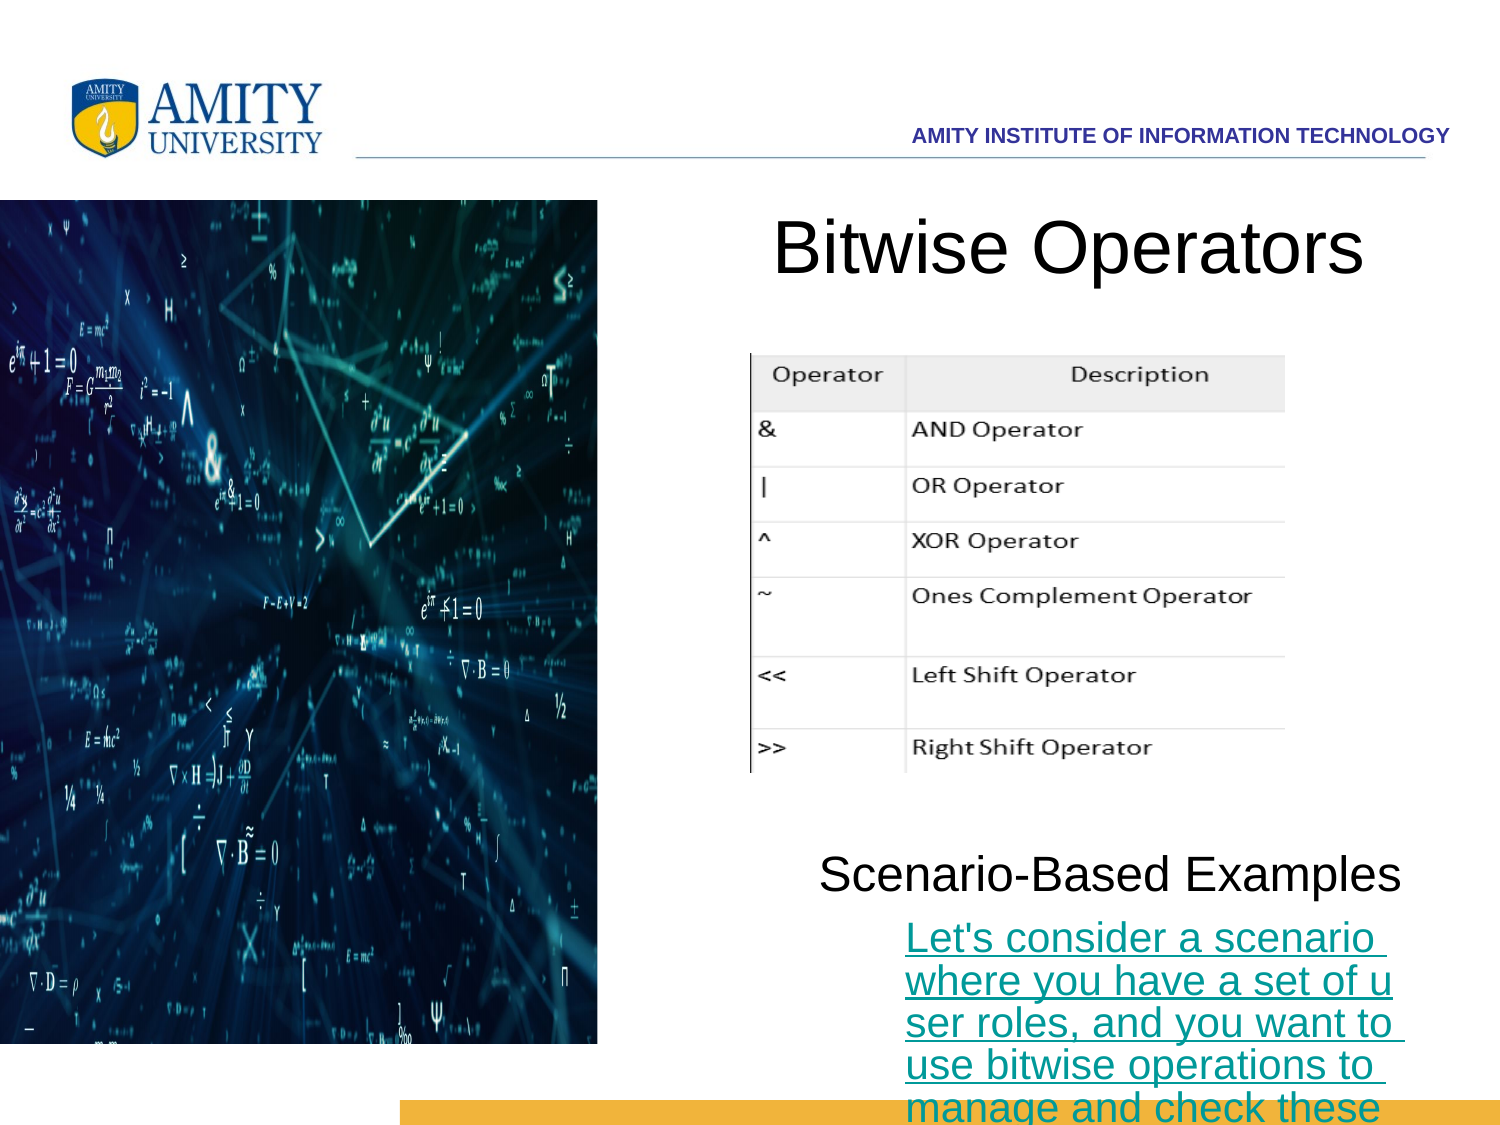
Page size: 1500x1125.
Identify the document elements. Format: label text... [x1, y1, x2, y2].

picture [0, 0, 1500, 188]
picture [0, 199, 598, 1044]
picture [749, 353, 1285, 773]
list Scenario-Based Examples Let's consider a scenario where you have a set of user roles, and you want to use bitwise operations to manage and check these roles. [716, 834, 1421, 985]
title Bitwise Operators [716, 190, 1421, 354]
